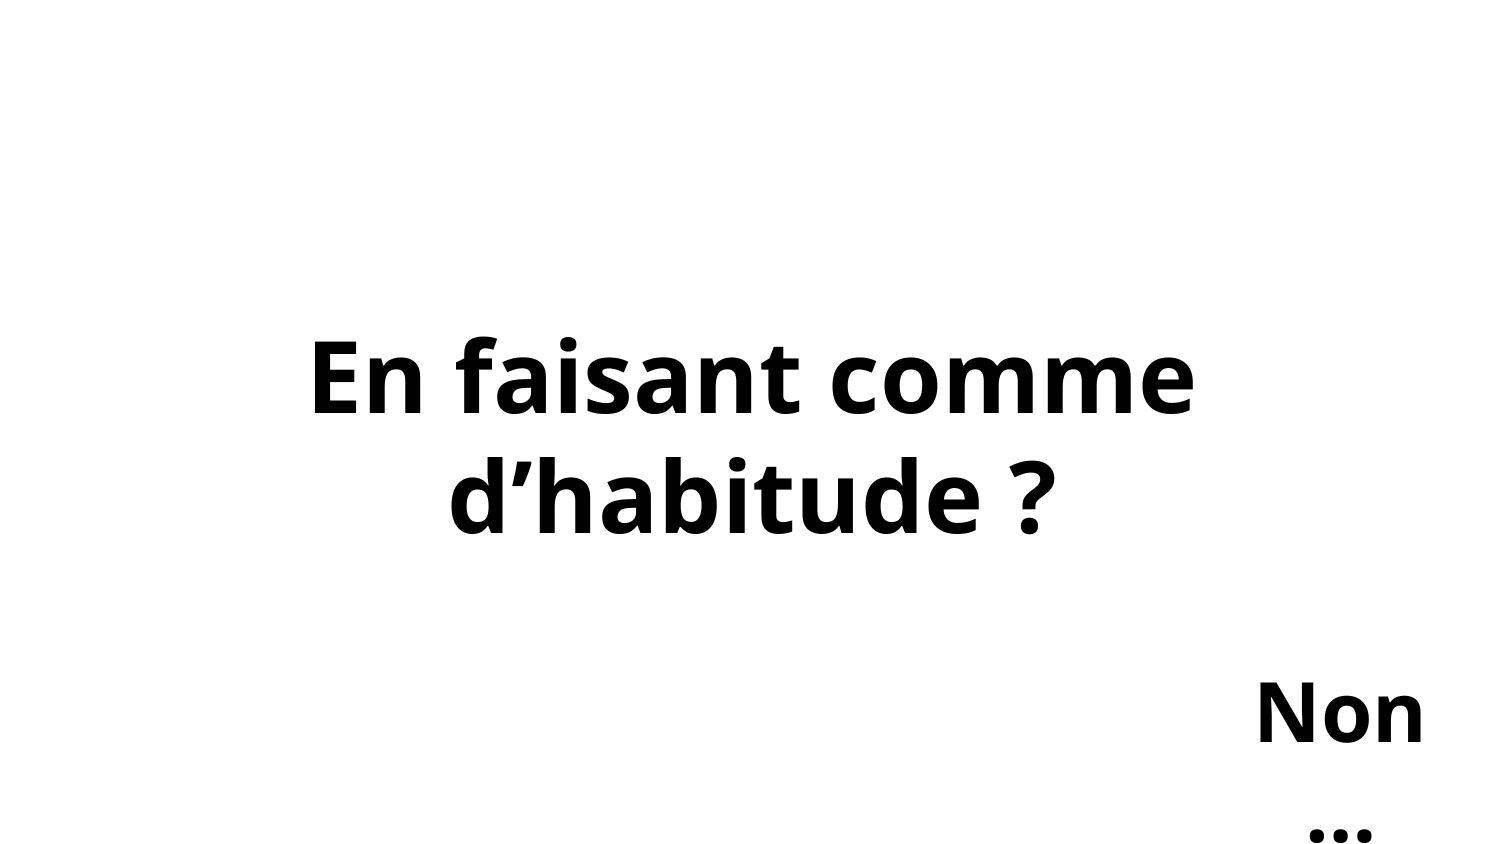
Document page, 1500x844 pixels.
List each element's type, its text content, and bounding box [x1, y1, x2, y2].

text_box Non… [1234, 699, 1447, 819]
text_box En faisant comme d’habitude ? [47, 43, 1459, 824]
